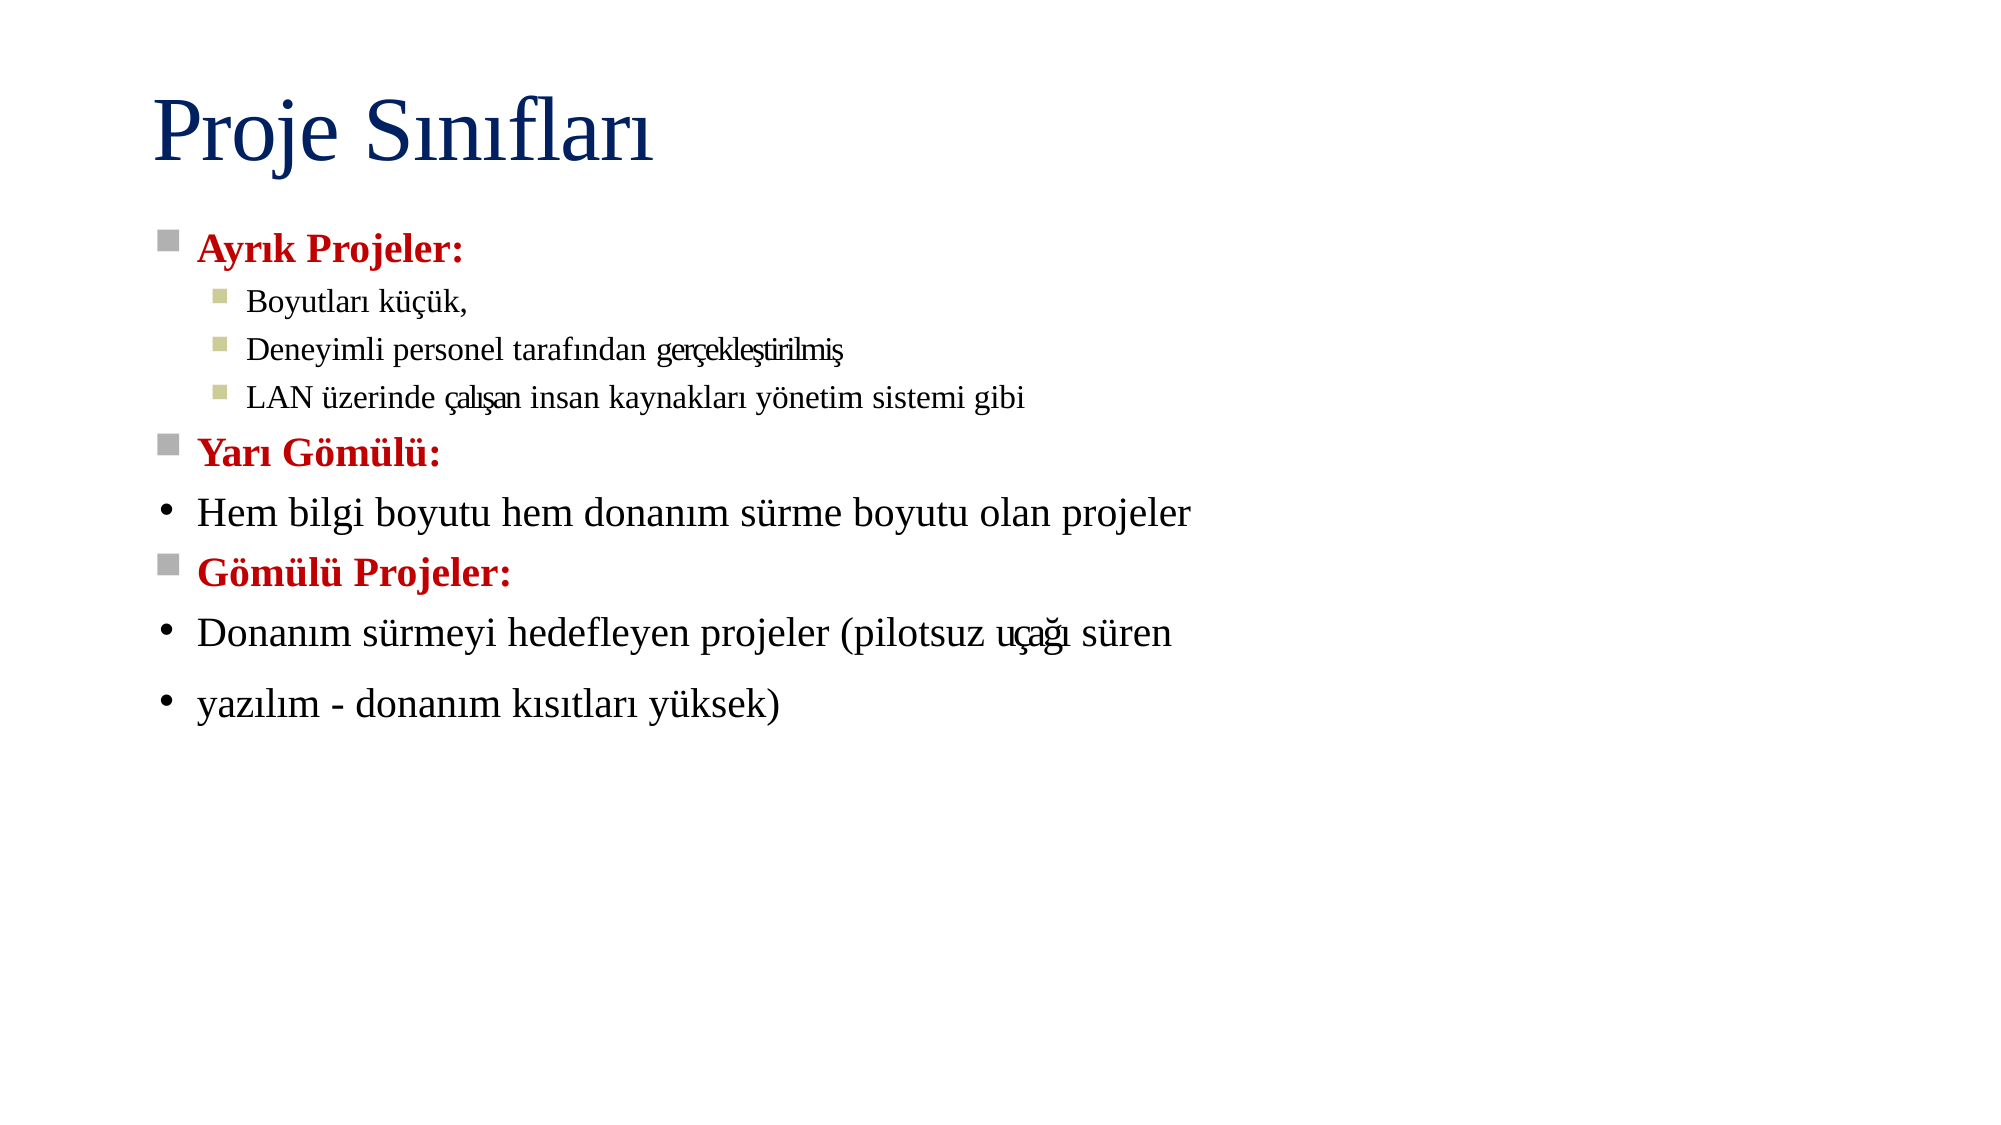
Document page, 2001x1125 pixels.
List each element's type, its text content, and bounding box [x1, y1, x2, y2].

list Ayrık Projeler: Boyutları küçük, Deneyimli personel tarafından gerçekleştirilmiş LAN üzerinde çalışan insan kaynakları yönetim sistemi gibi Yarı Gömülü: Hem bilgi boyutu hem donanım sürme boyutu olan projeler Gömülü Projeler: Donanım sürmeyi hedefleyen projeler (pilotsuz uçağı süren yazılım - donanım kısıtları yüksek) [137, 213, 1863, 1014]
title Proje Sınıfları [137, 59, 1863, 202]
